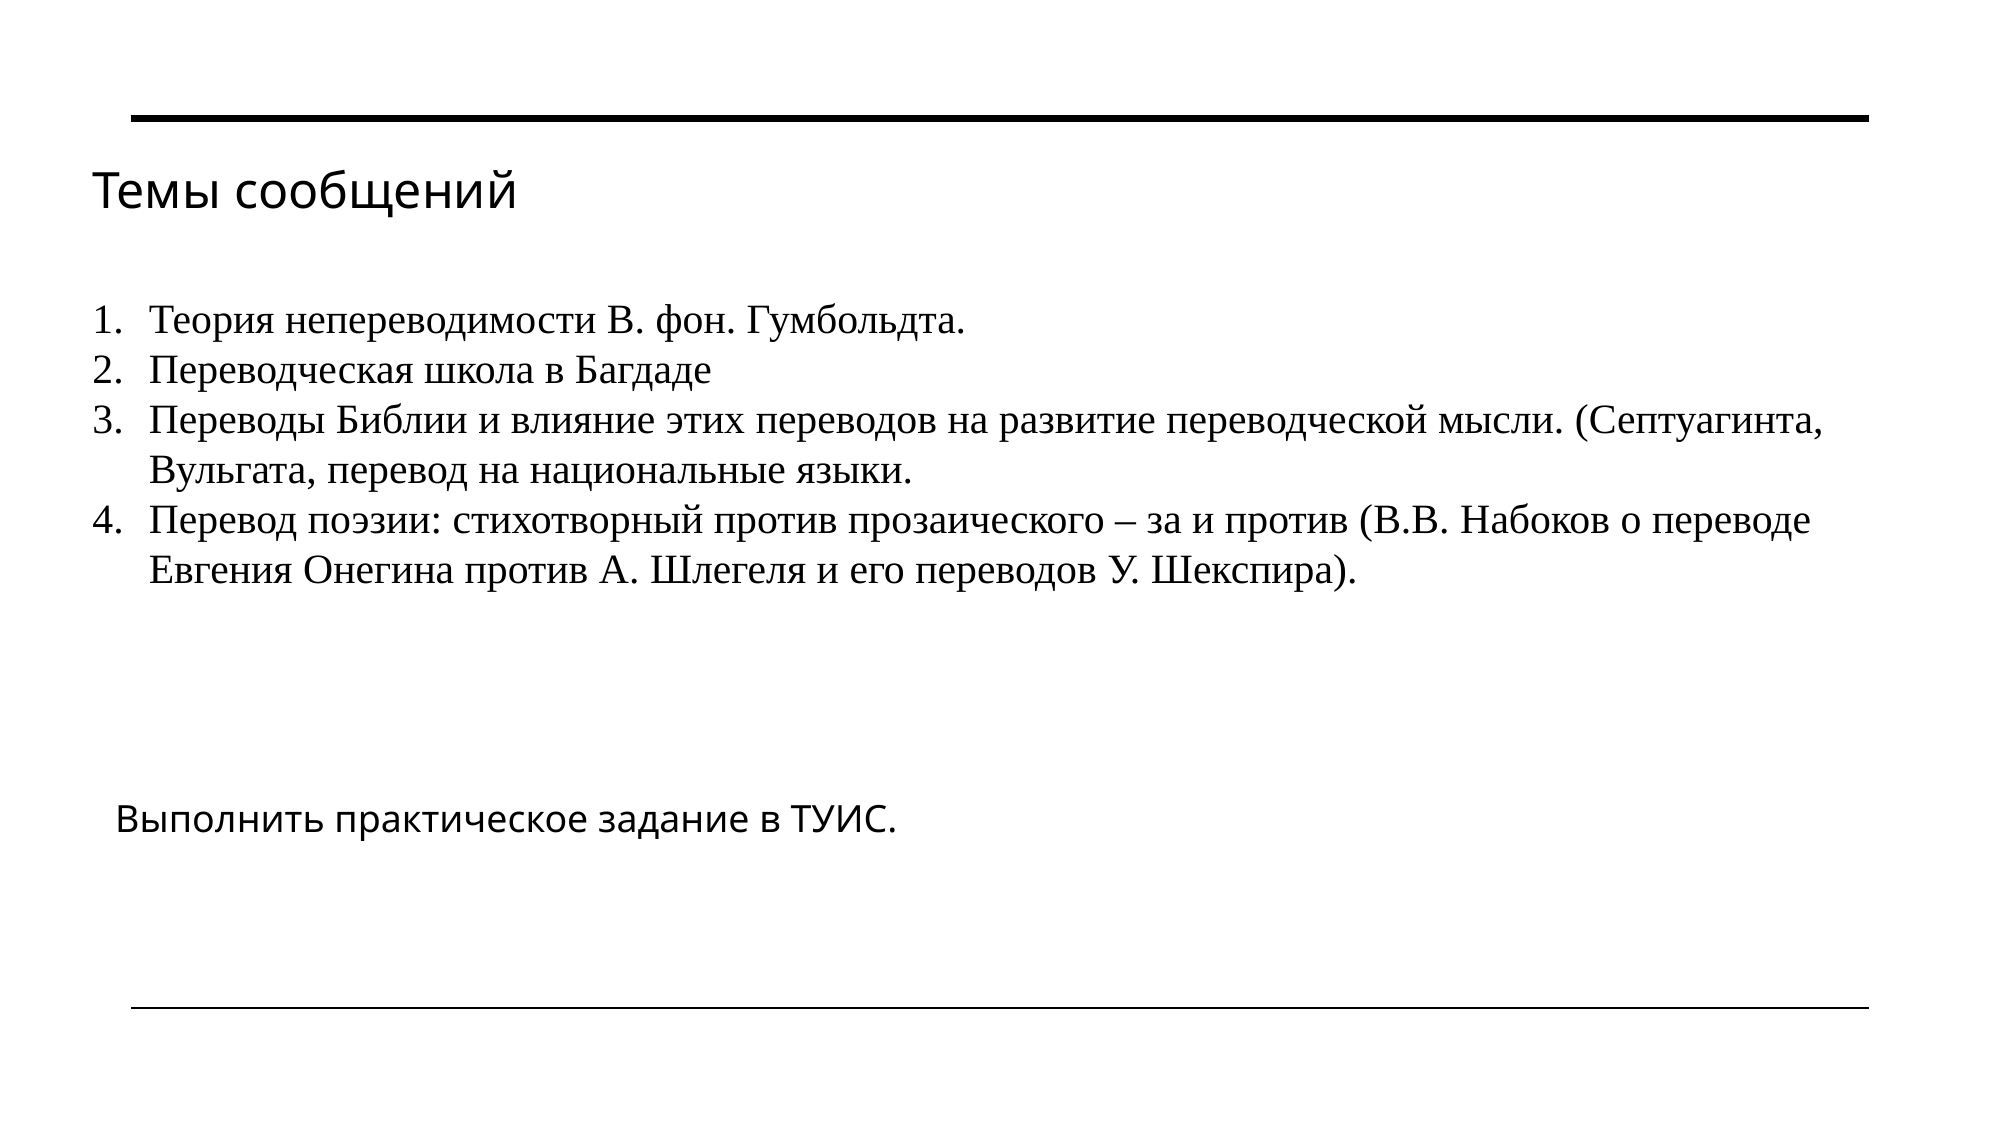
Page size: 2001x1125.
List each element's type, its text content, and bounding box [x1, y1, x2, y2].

text_box Выполнить практическое задание в ТУИС. [100, 787, 1822, 938]
text_box Теория непереводимости В. фон. Гумбольдта. Переводческая школа в Багдаде Переводы Библии и влияние этих переводов на развитие переводческой мысли. (Септуагинта, Вульгата, перевод на национальные языки. Перевод поэзии: стихотворный против прозаического – за и против (В.В. Набоков о переводе Евгения Онегина против А. Шлегеля и его переводов У. Шекспира). [77, 284, 1923, 600]
text_box Темы сообщений [77, 151, 1305, 227]
